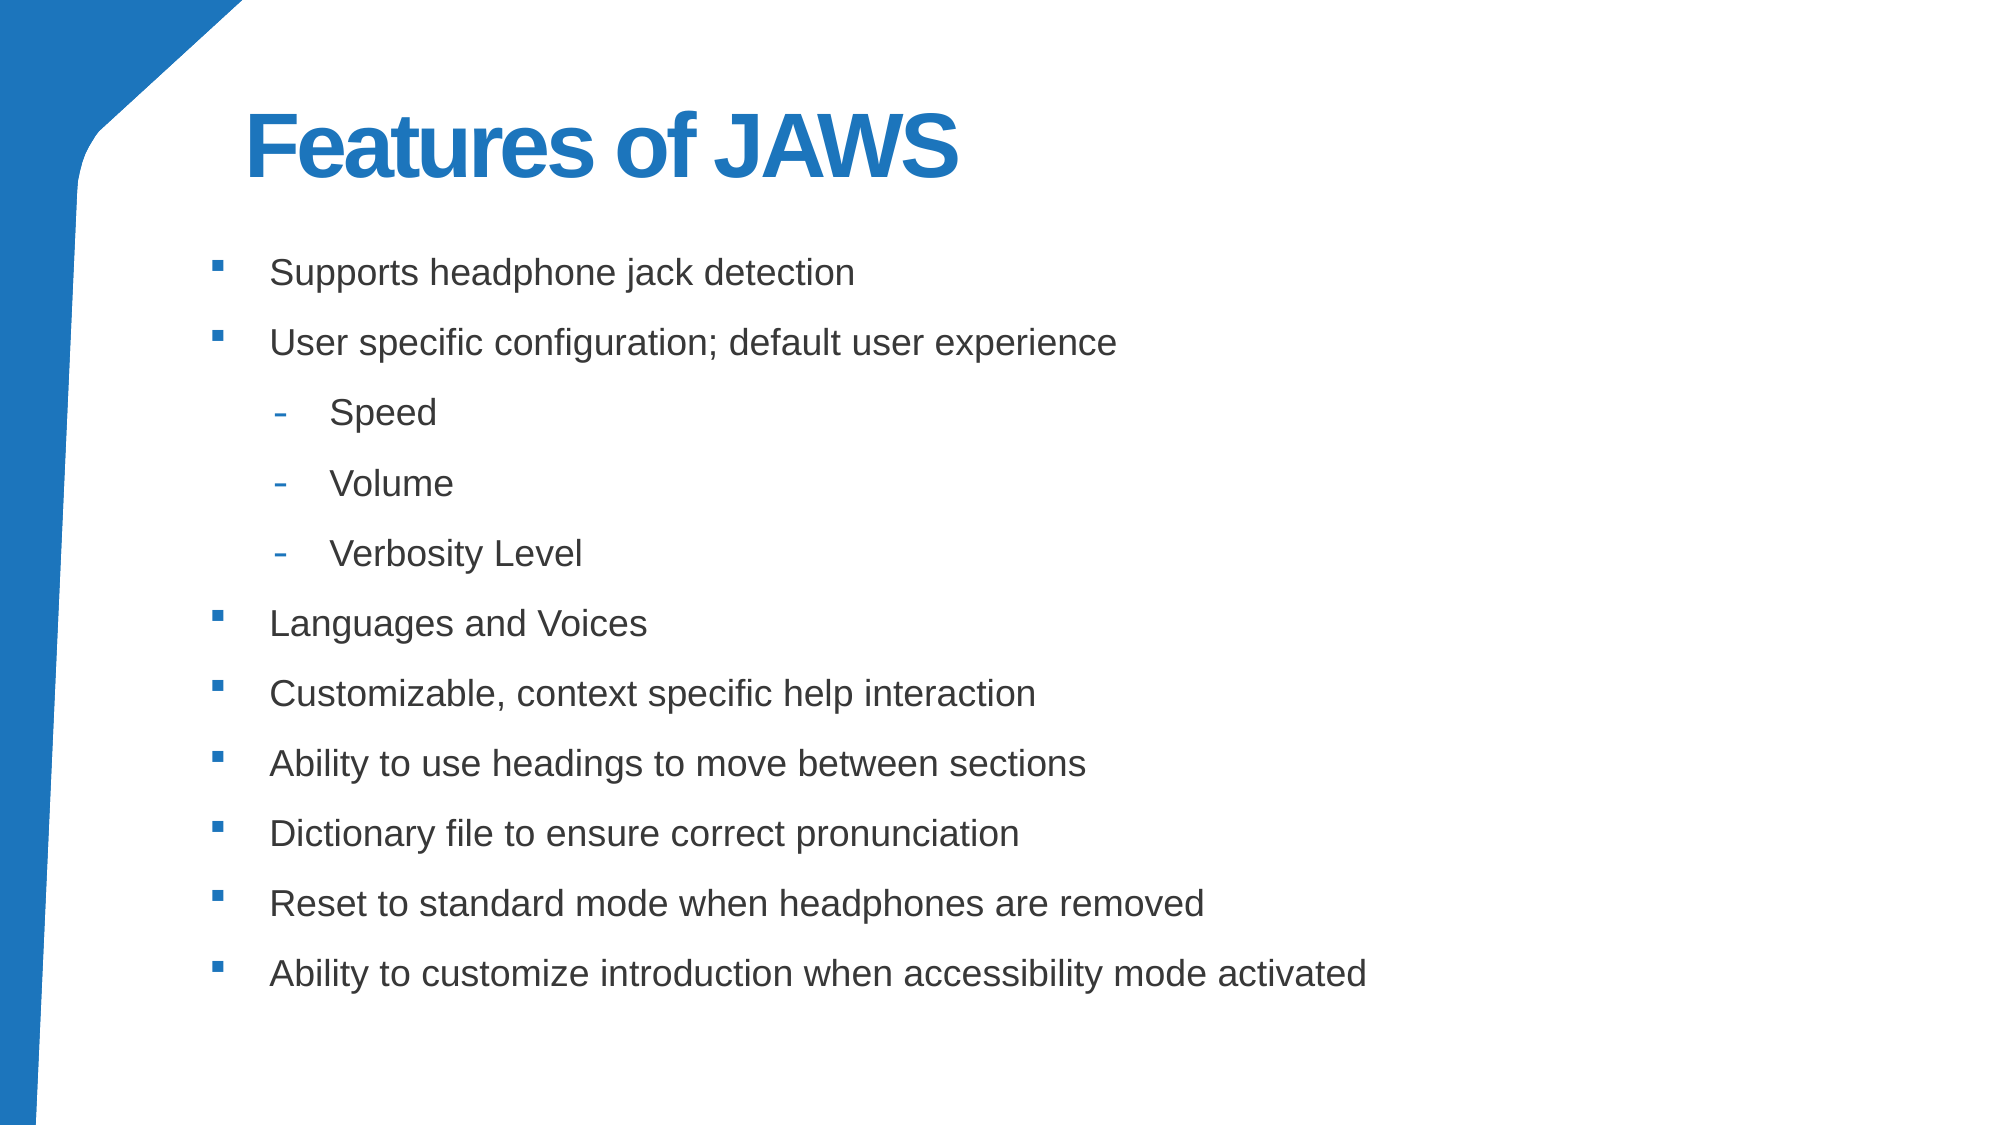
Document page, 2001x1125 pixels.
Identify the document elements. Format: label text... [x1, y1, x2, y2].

list Supports headphone jack detection User specific configuration; default user experience Speed Volume Verbosity Level Languages and Voices Customizable, context specific help interaction Ability to use headings to move between sections Dictionary file to ensure correct pronunciation Reset to standard mode when headphones are removed Ability to customize introduction when accessibility mode activated [194, 240, 1945, 1032]
title Features of JAWS [229, 0, 1880, 205]
